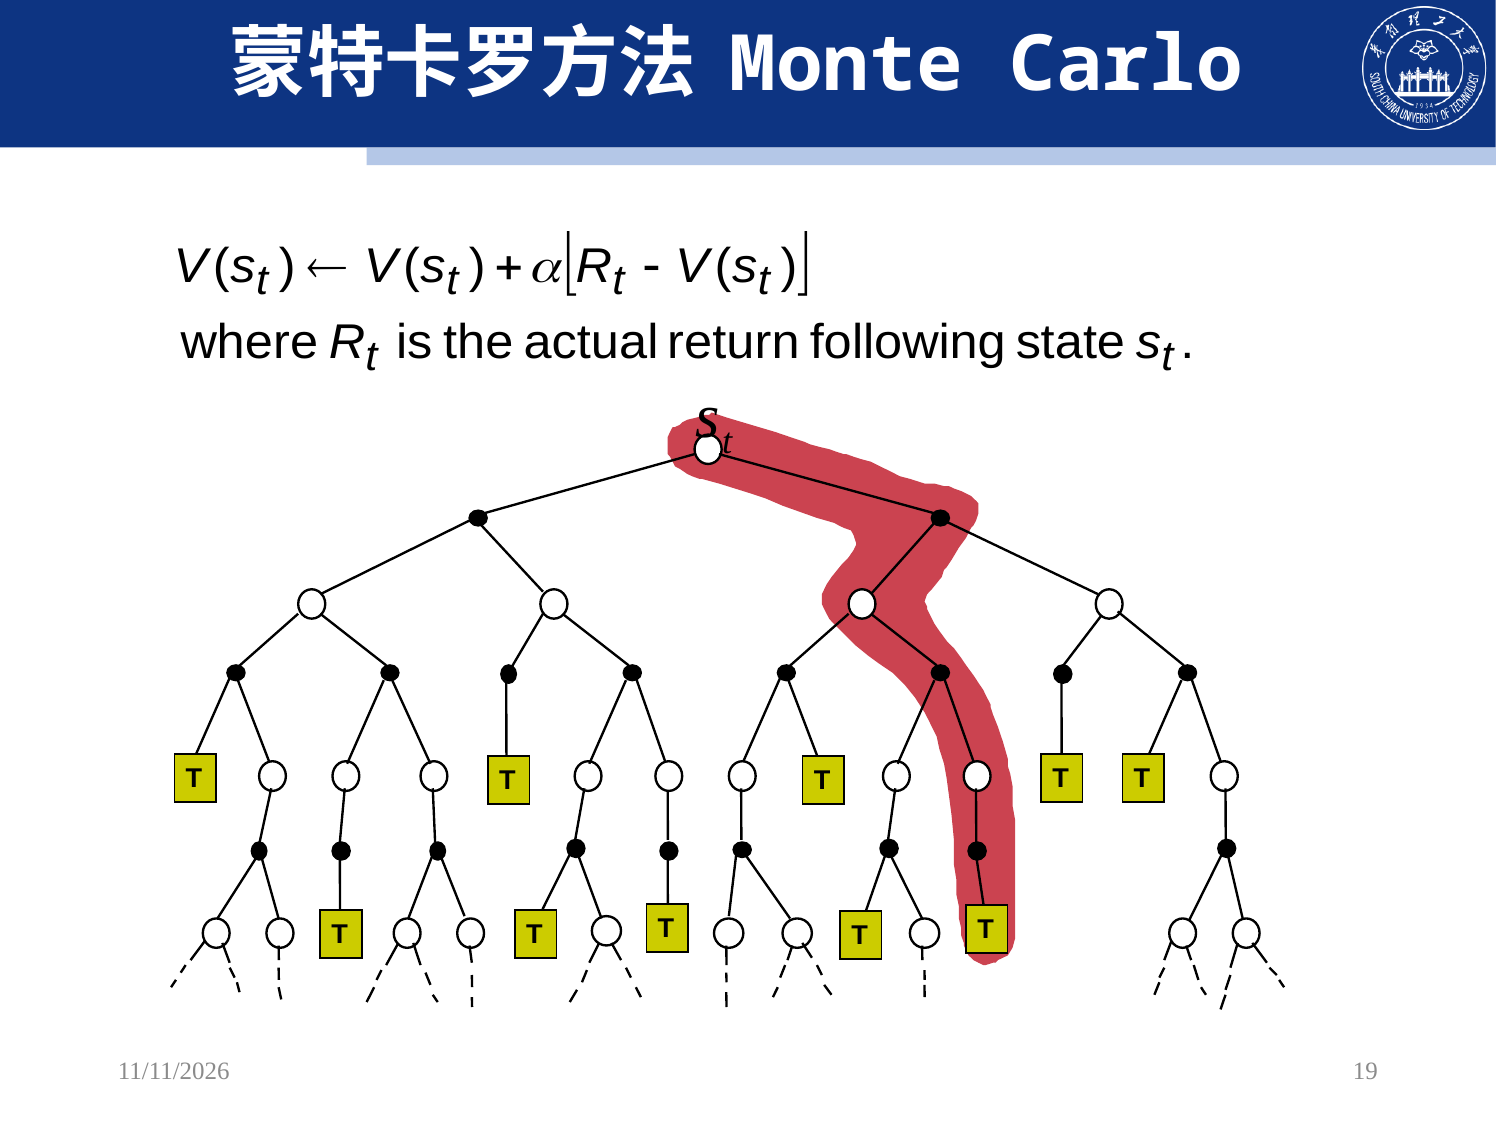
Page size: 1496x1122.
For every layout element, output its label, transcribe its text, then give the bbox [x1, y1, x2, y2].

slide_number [102, 1039, 440, 1100]
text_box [171, 385, 1285, 1010]
picture [1354, 0, 1496, 148]
title 蒙特卡罗方法 Monte Carlo [170, 15, 1303, 116]
slide_number 19 [1056, 1039, 1393, 1100]
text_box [170, 231, 1201, 381]
